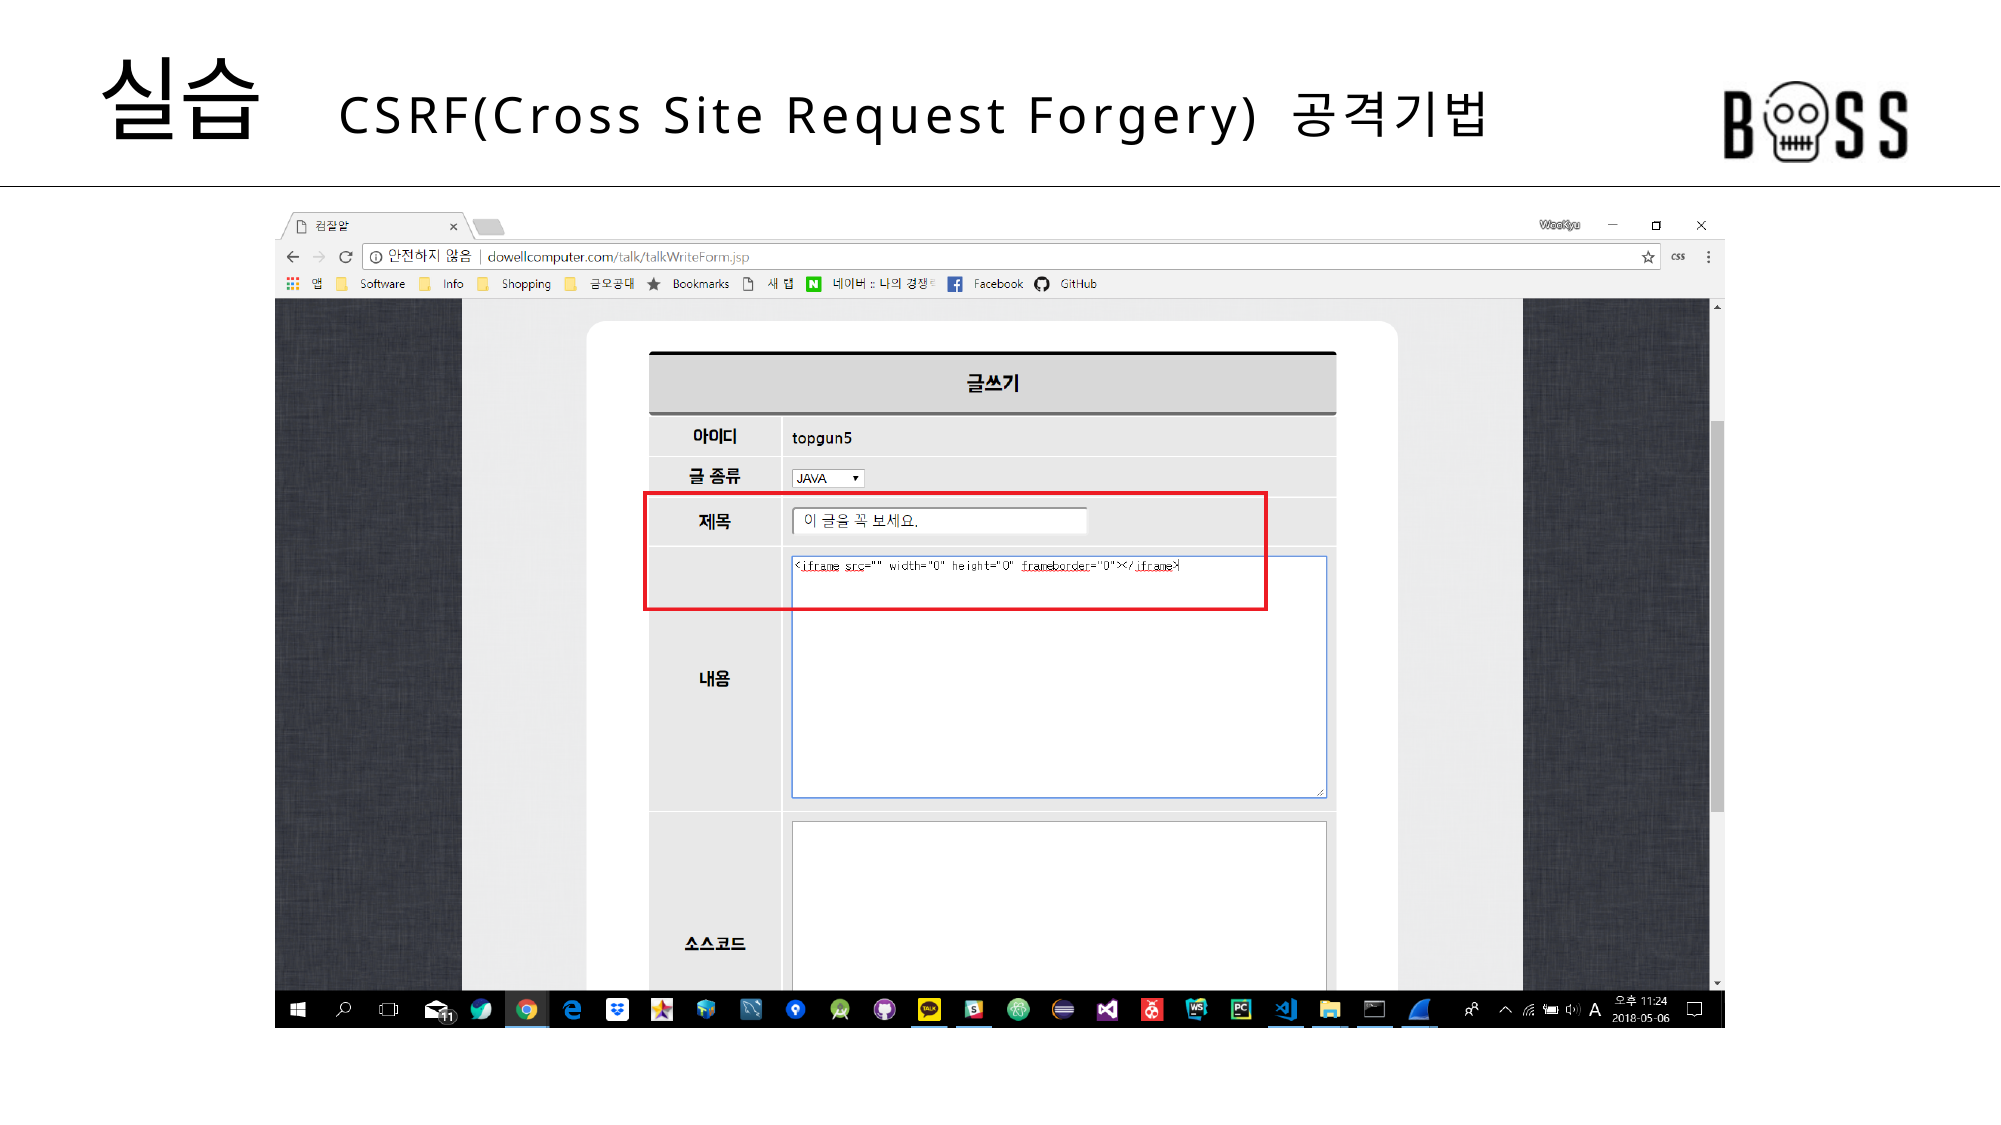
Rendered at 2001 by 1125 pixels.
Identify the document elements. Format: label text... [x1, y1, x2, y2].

picture [1723, 81, 1909, 163]
title 실습 CSRF(Cross Site Request Forgery) 공격기법 [95, 39, 1575, 230]
picture [274, 212, 1726, 1029]
